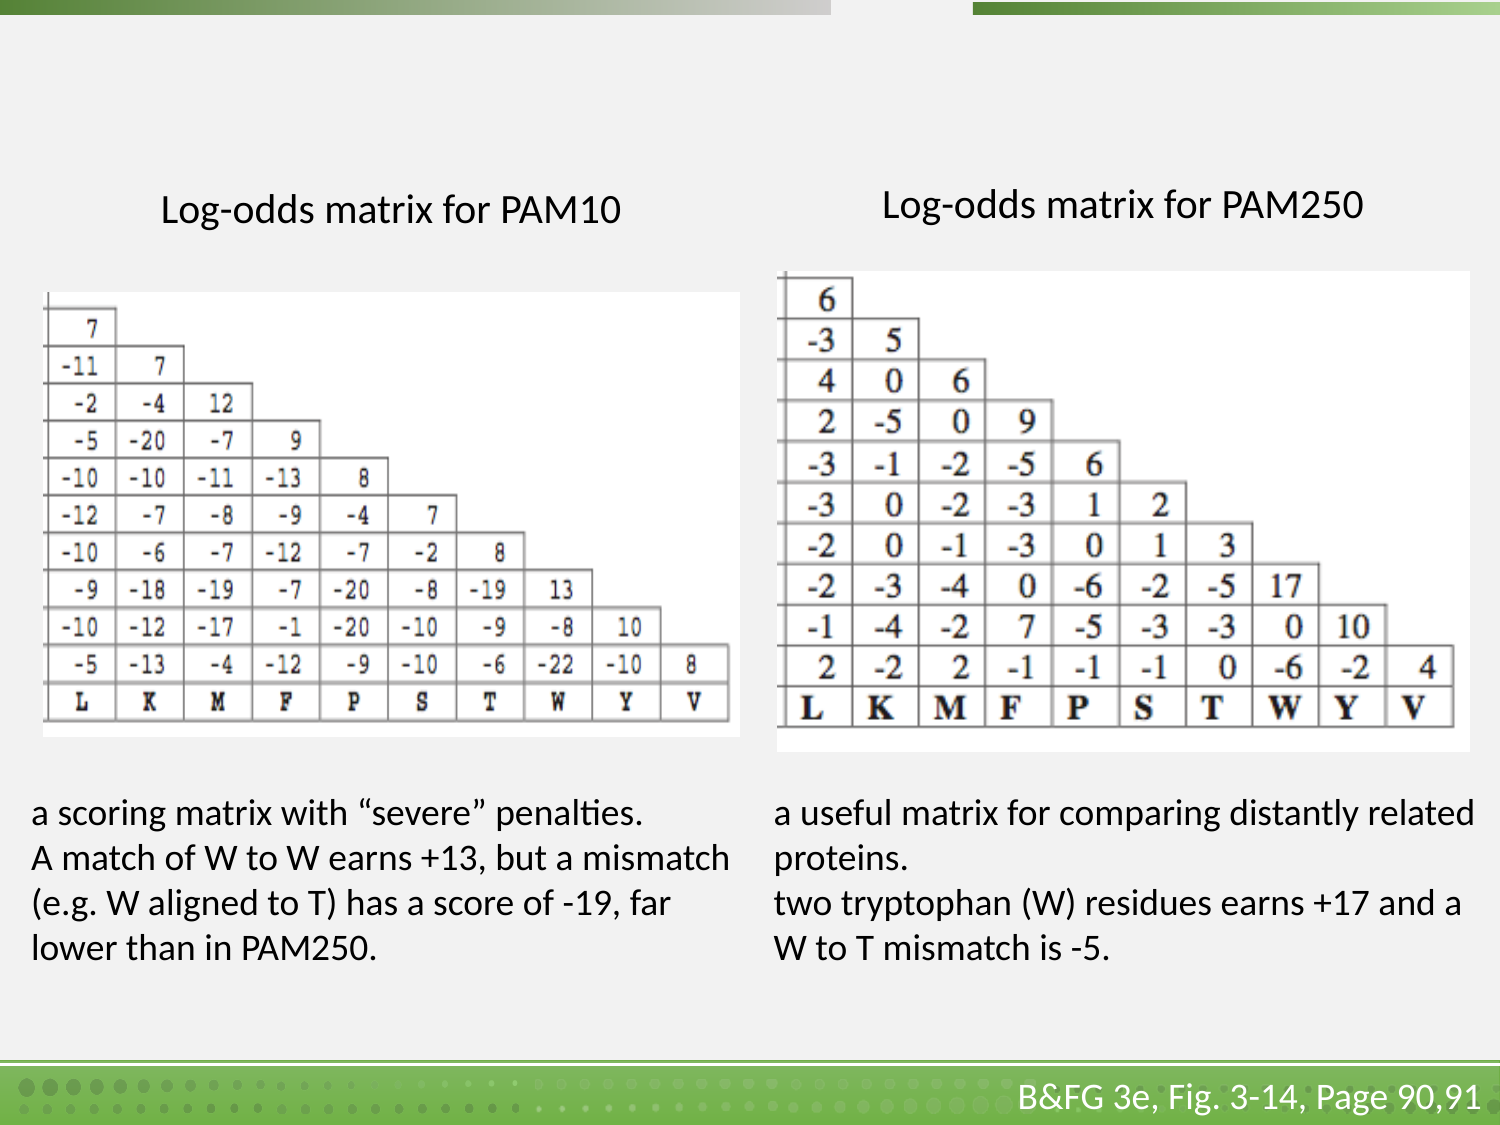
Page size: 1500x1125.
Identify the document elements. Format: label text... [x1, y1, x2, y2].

text_box a useful matrix for comparing distantly related proteins. two tryptophan (W) residues earns +17 and a W to T mismatch is -5. [767, 780, 1500, 976]
picture [777, 271, 1470, 752]
text_box Log-odds matrix for PAM250 [799, 169, 1447, 235]
picture [43, 292, 740, 737]
text_box a scoring matrix with “severe” penalties. A match of W to W earns +13, but a mismatch (e.g. W aligned to T) has a score of -19, far lower than in PAM250. [16, 780, 767, 976]
text_box Log-odds matrix for PAM10 [67, 174, 715, 239]
text_box B&FG 3e, Fig. 3-14, Page 90,91 [1002, 1064, 1498, 1125]
